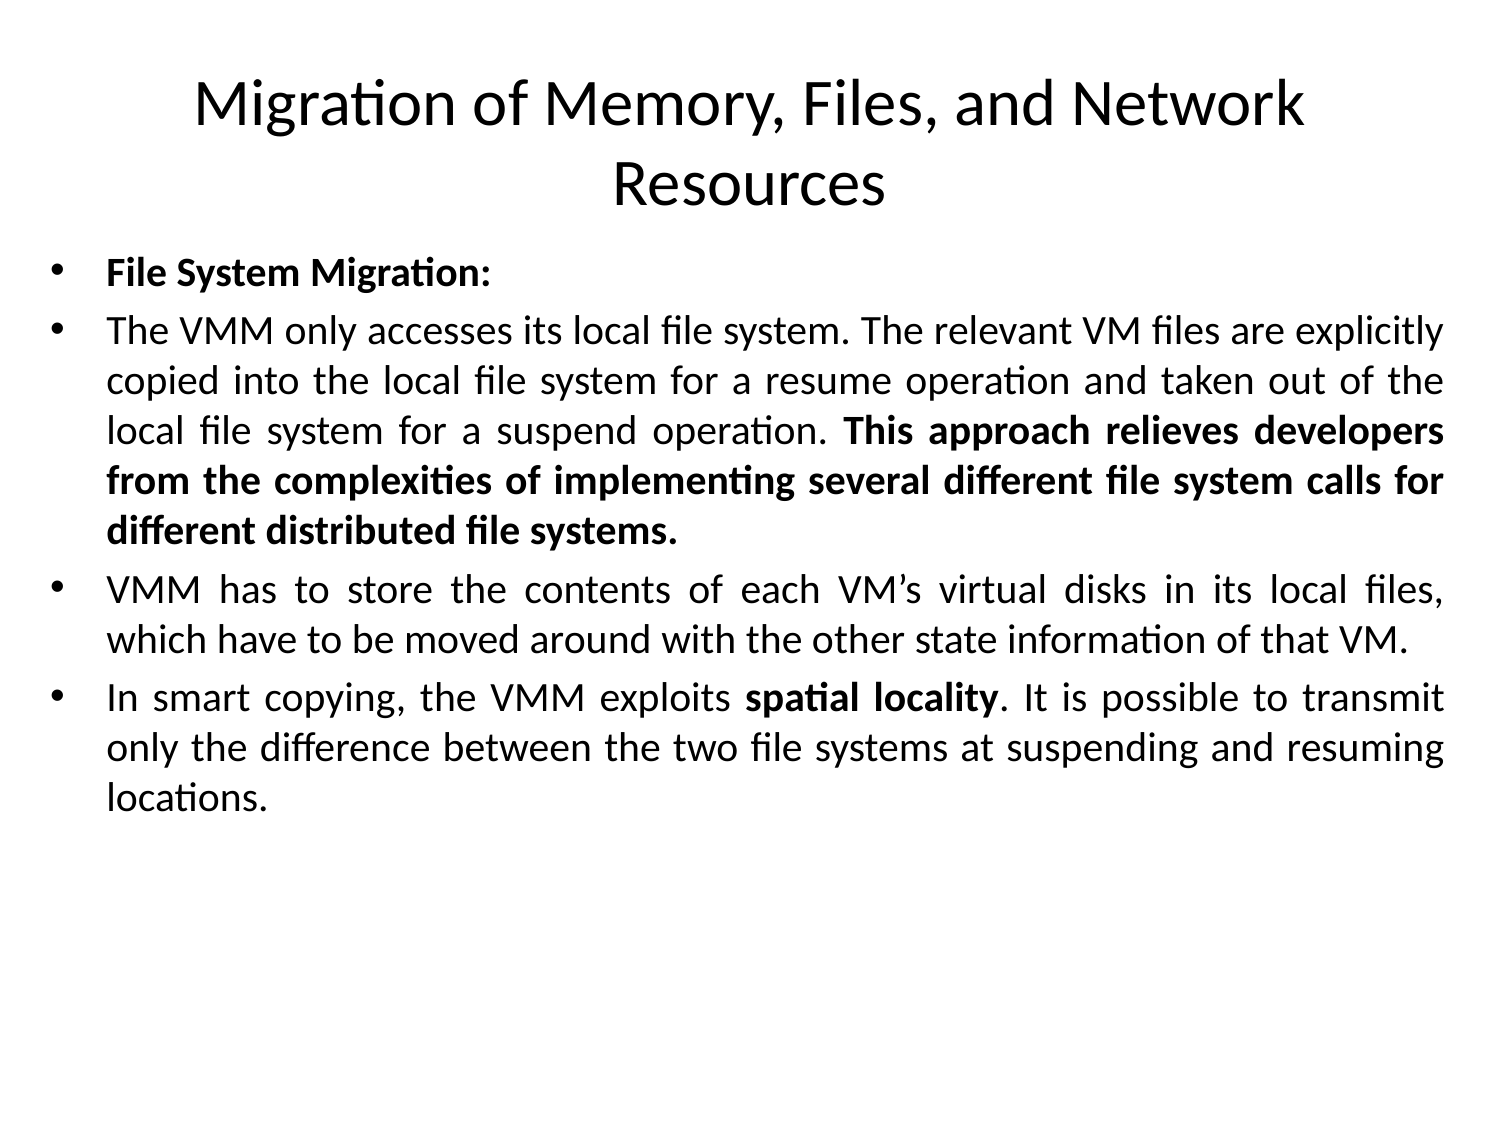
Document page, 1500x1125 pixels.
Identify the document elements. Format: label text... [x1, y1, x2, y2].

list File System Migration: The VMM only accesses its local file system. The relevant VM files are explicitly copied into the local file system for a resume operation and taken out of the local file system for a suspend operation. This approach relieves developers from the complexities of implementing several different file system calls for different distributed file systems. VMM has to store the contents of each VM’s virtual disks in its local files, which have to be moved around with the other state information of that VM. In smart copying, the VMM exploits spatial locality. It is possible to transmit only the difference between the two file systems at suspending and resuming locations. [35, 237, 1461, 1079]
title Migration of Memory, Files, and Network Resources [75, 45, 1425, 233]
